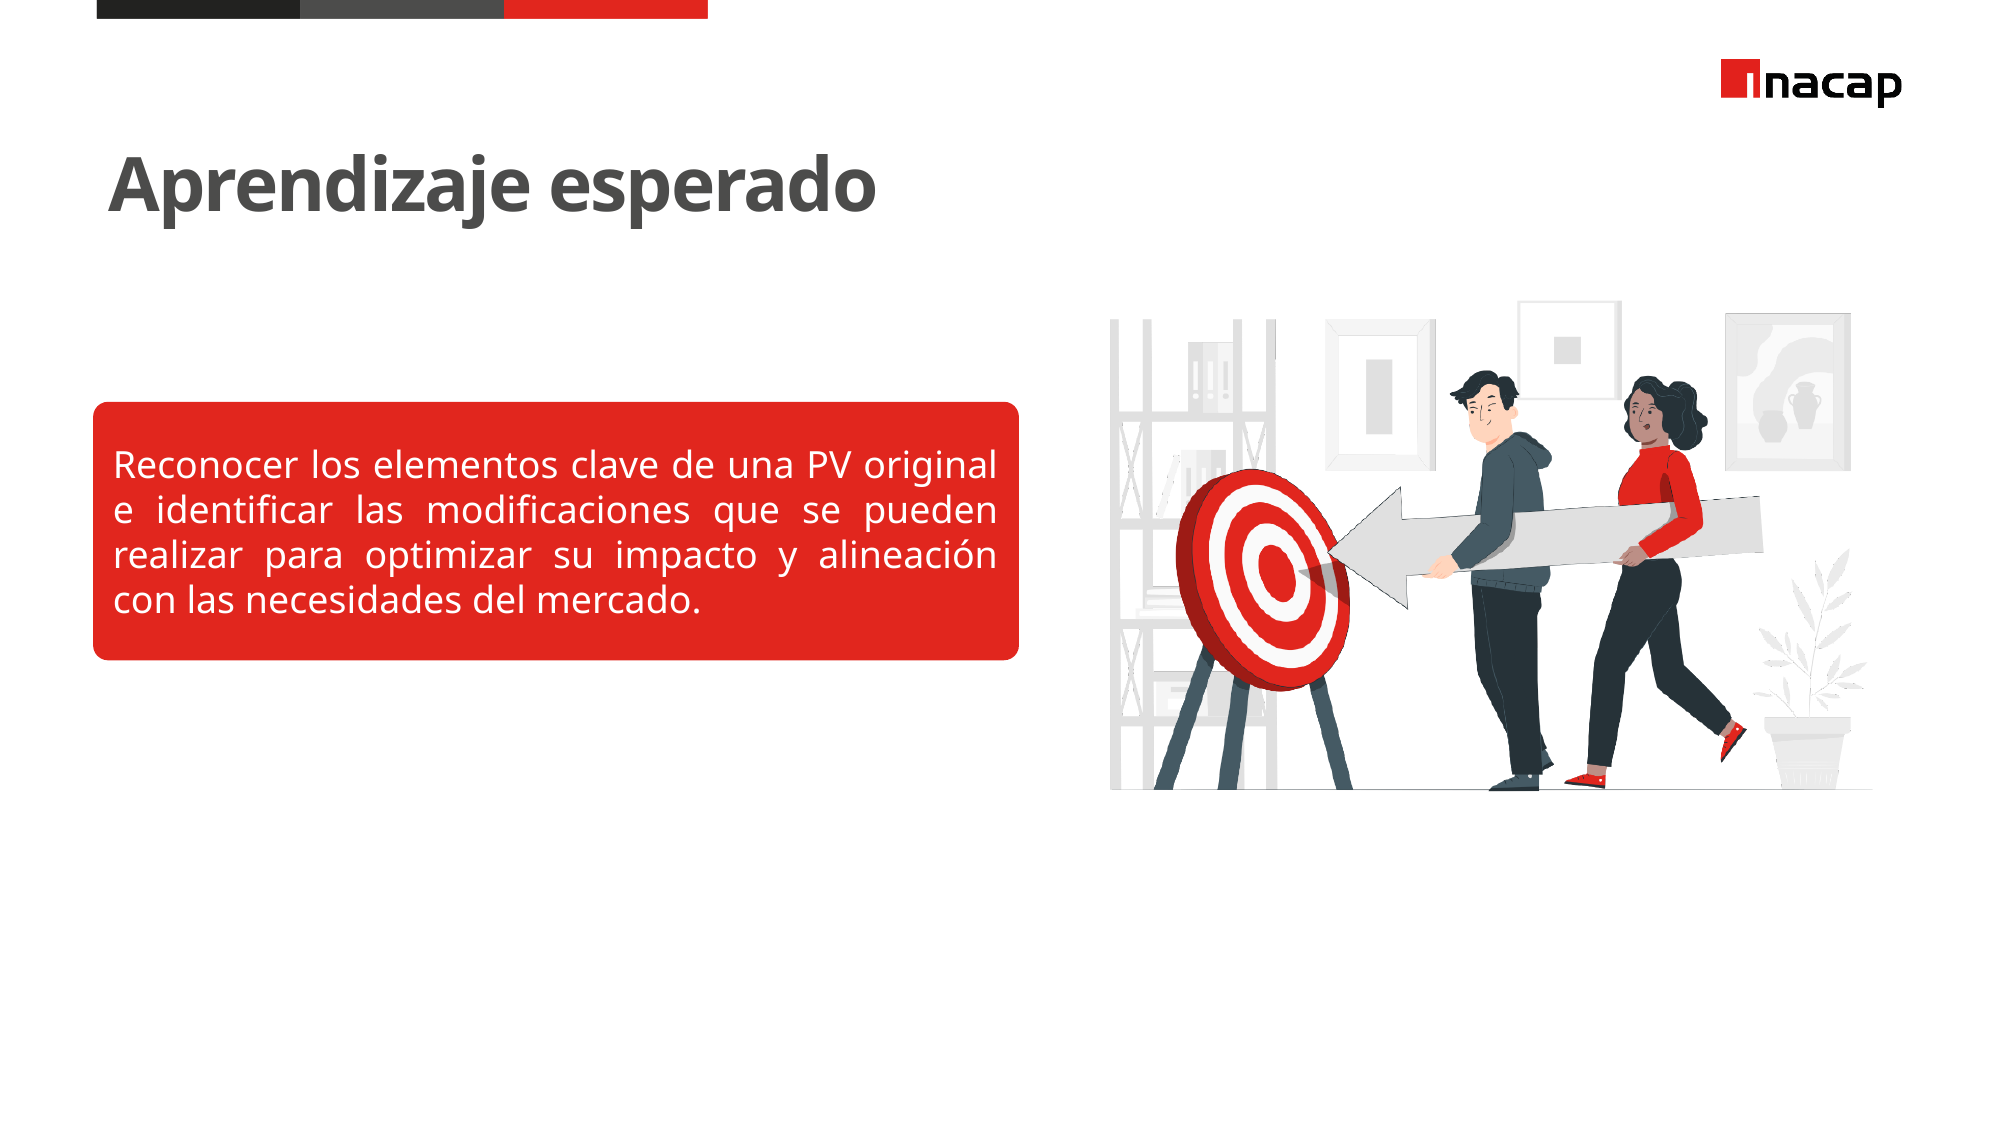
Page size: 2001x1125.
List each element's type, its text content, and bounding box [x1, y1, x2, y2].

picture [1060, 109, 1924, 973]
picture [1721, 59, 1902, 108]
text_box Aprendizaje esperado [94, 131, 1060, 234]
text_box Reconocer los elementos clave de una PV original e identificar las modificaciones que se pueden realizar para optimizar su impacto y alineación con las necesidades del mercado. [93, 401, 1019, 661]
